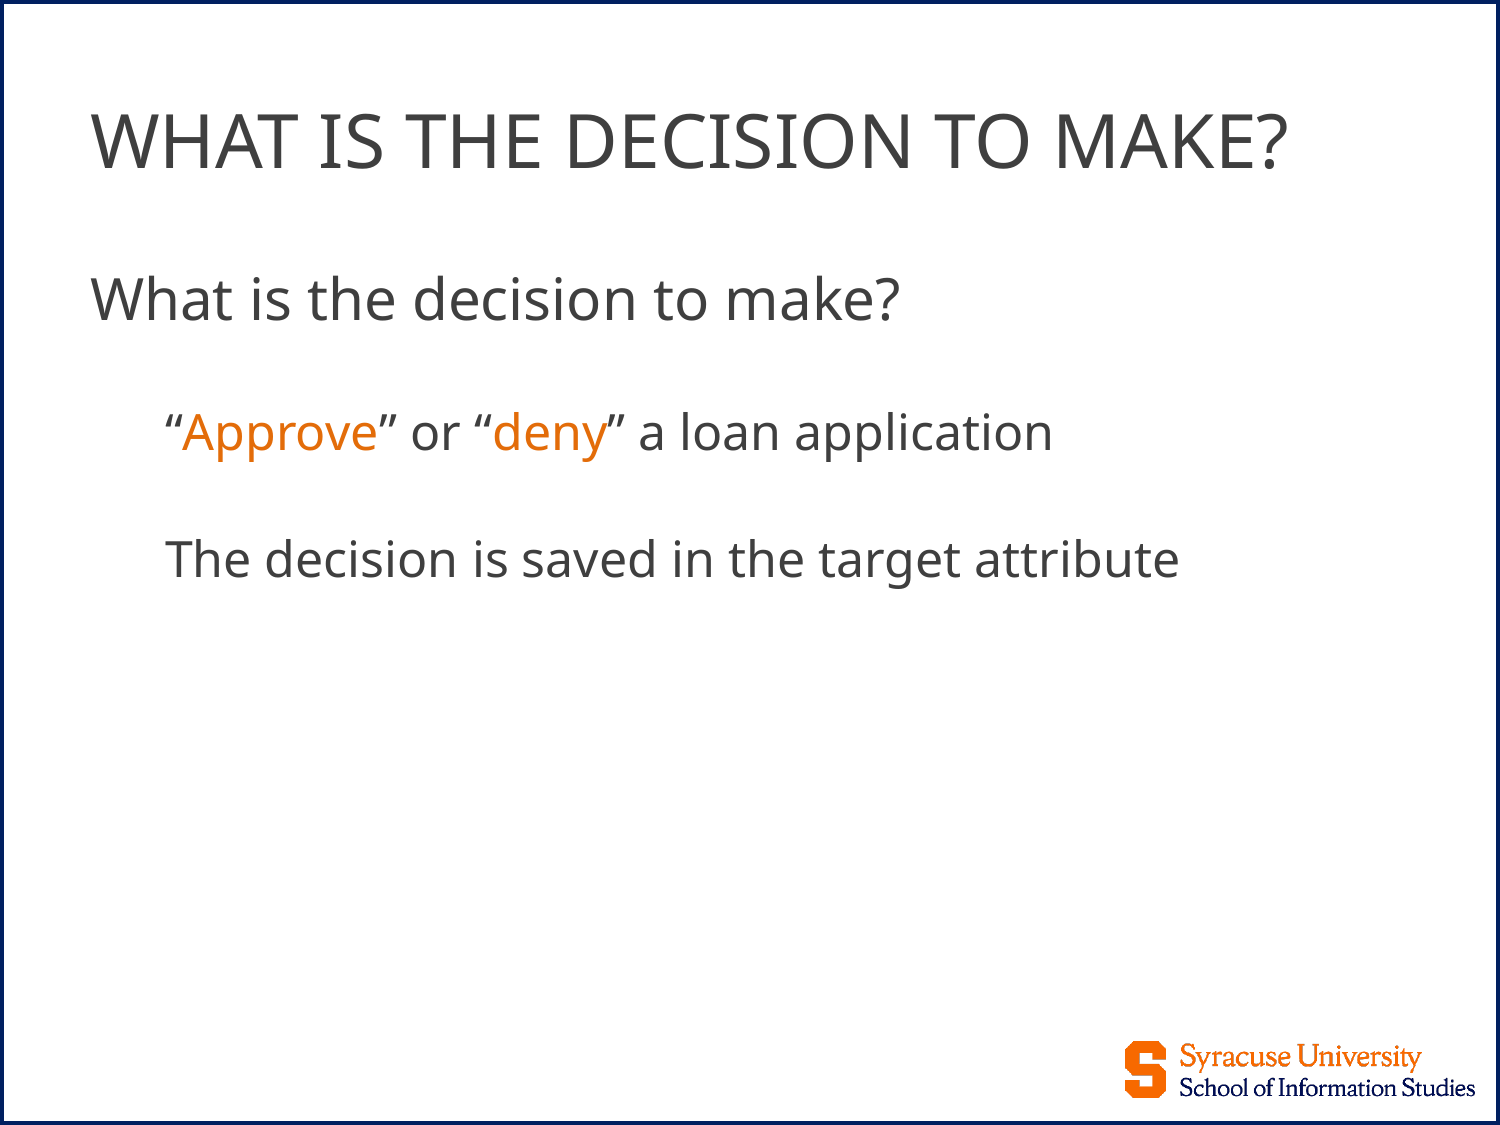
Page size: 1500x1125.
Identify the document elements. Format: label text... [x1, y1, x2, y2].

picture [1125, 1041, 1475, 1098]
list What is the decision to make? “Approve” or “deny” a loan application The decision is saved in the target attribute [75, 262, 1425, 1005]
title WHAT IS THE DECISION TO MAKE? [75, 45, 1425, 233]
